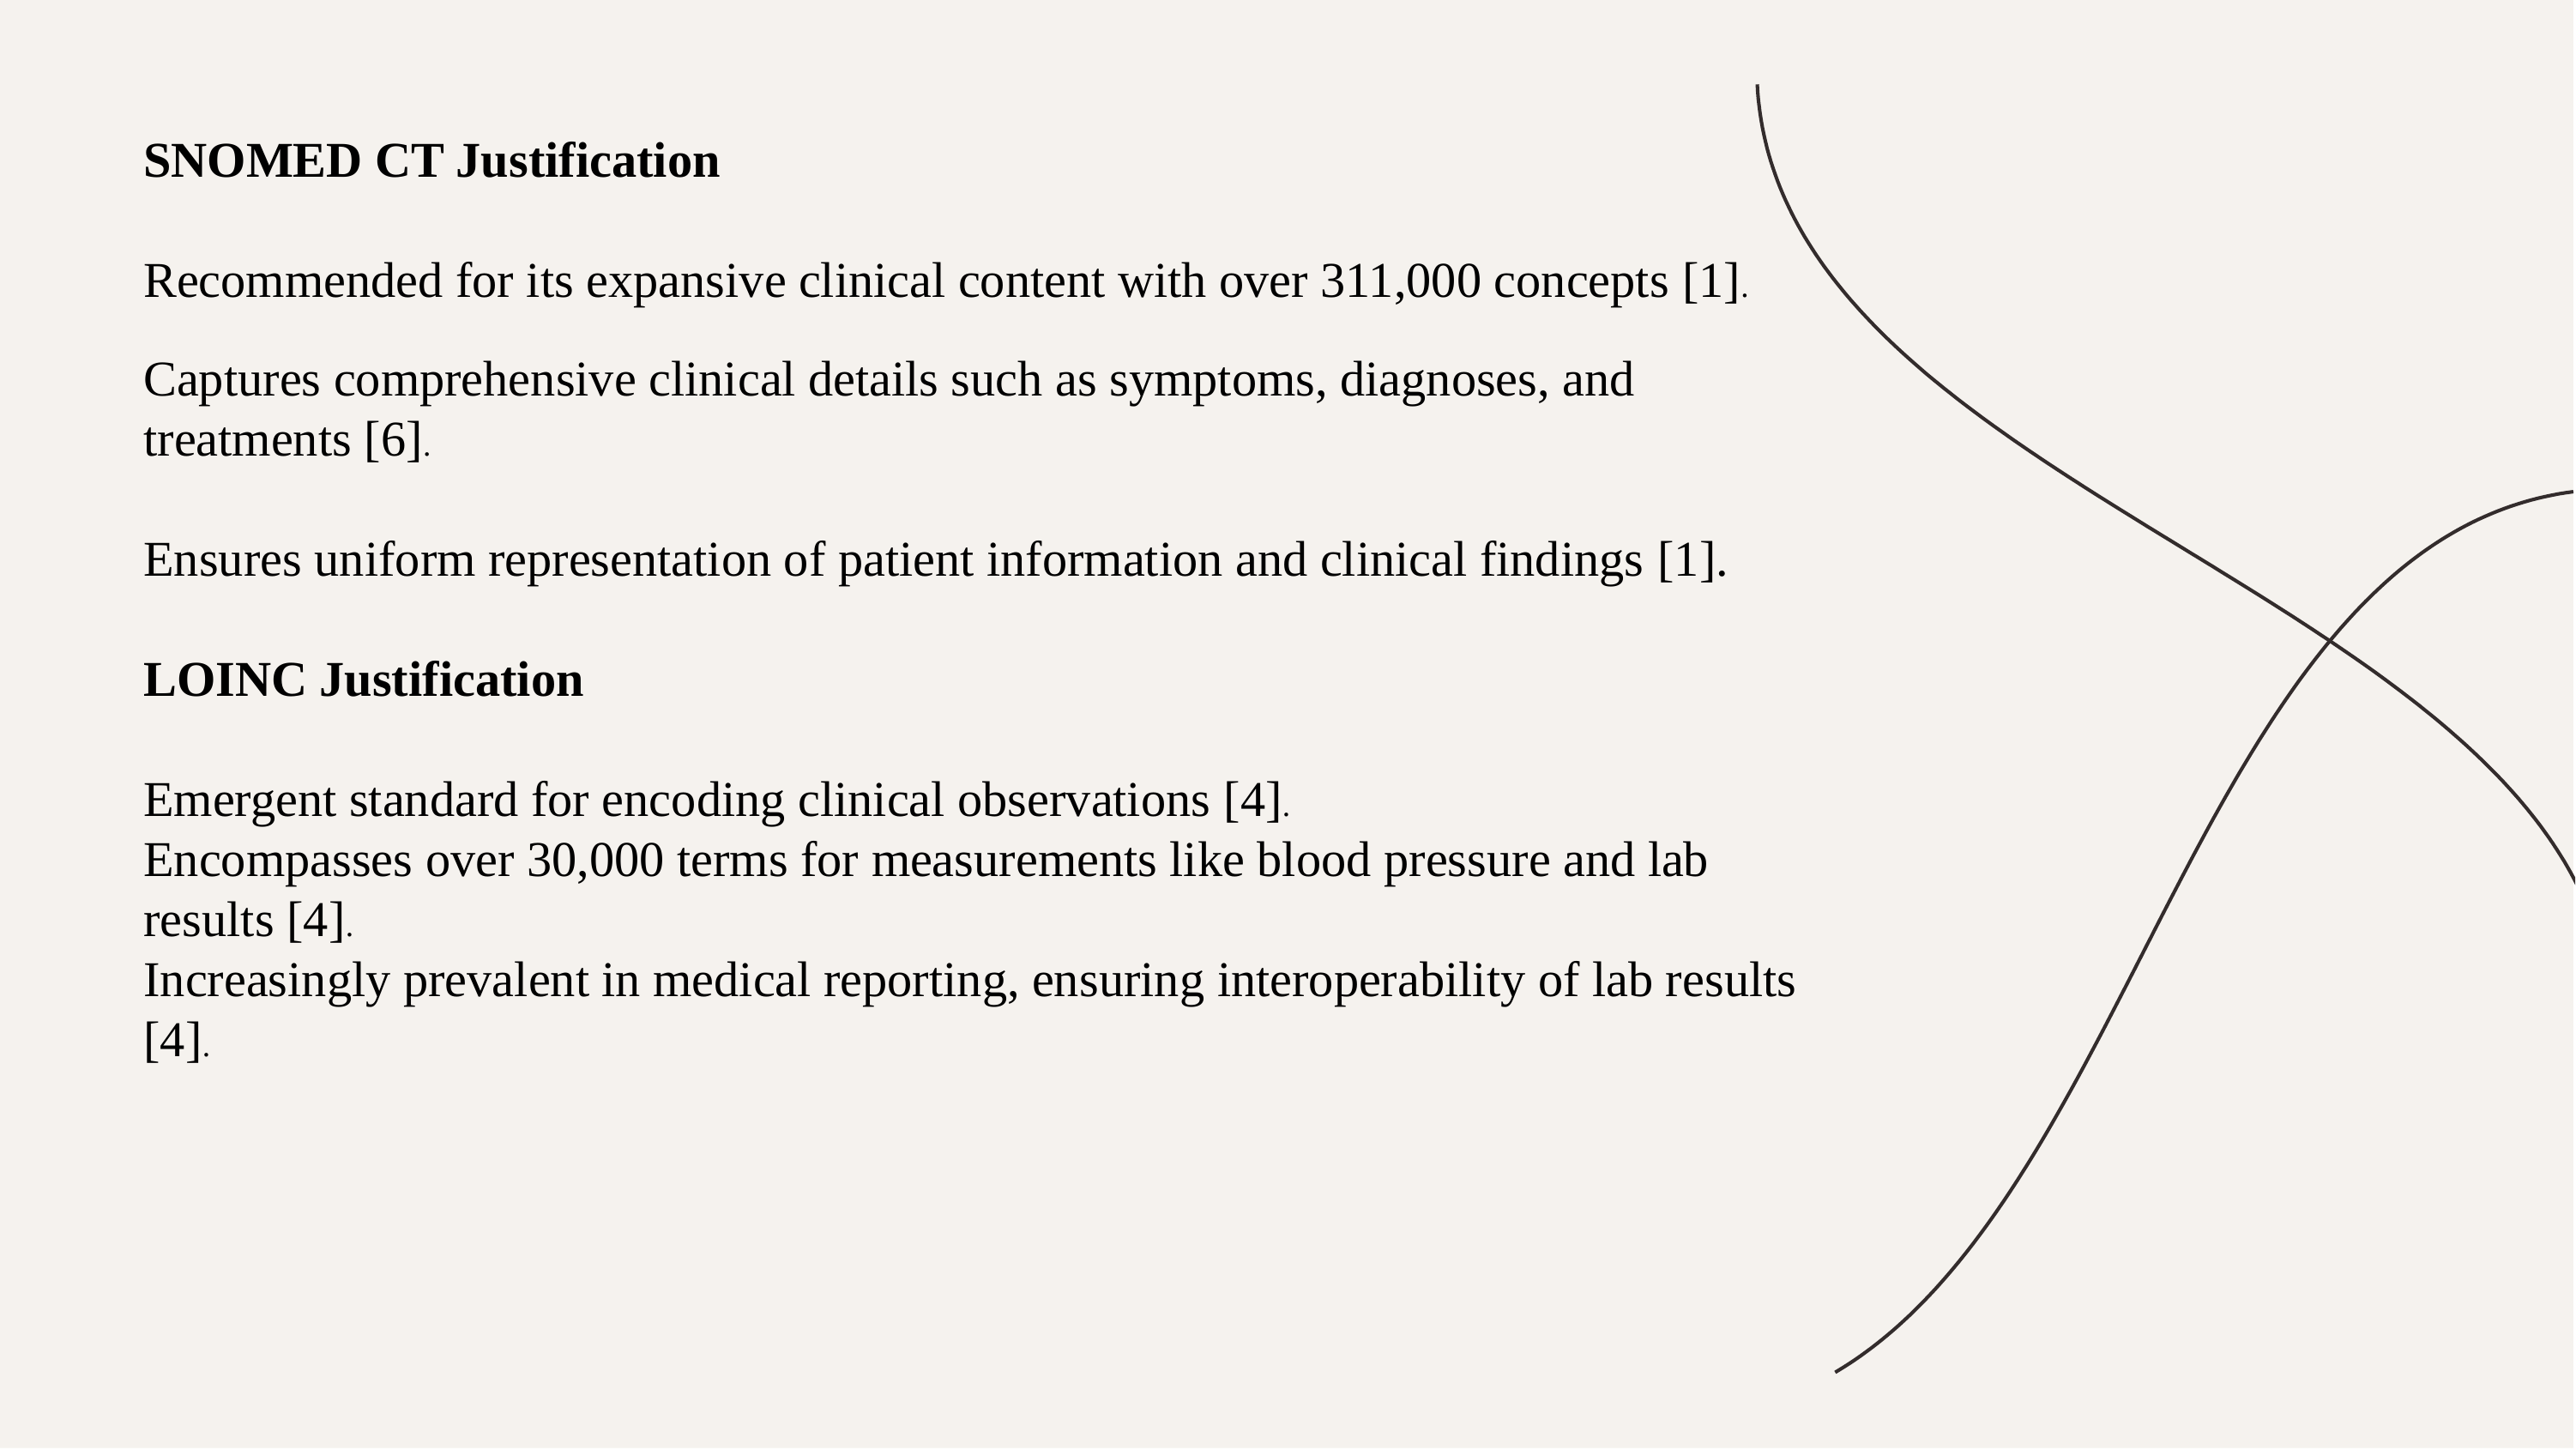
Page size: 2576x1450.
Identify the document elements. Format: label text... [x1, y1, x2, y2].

text_box [1835, 643, 2393, 1373]
text_box [1757, 84, 2576, 885]
text_box SNOMED CT Justification Recommended for its expansive clinical content with over 311,000 concepts [1]. Captures comprehensive clinical details such as symptoms, diagnoses, and treatments [6]. Ensures uniform representation of patient information and clinical findings [1]. LOINC Justification Emergent standard for encoding clinical observations [4]. Encompasses over 30,000 terms for measurements like blood pressure and lab results [4]. Increasingly prevalent in medical reporting, ensuring interoperability of lab results [4]. [130, 120, 1825, 1133]
text_box [2330, 492, 2573, 693]
